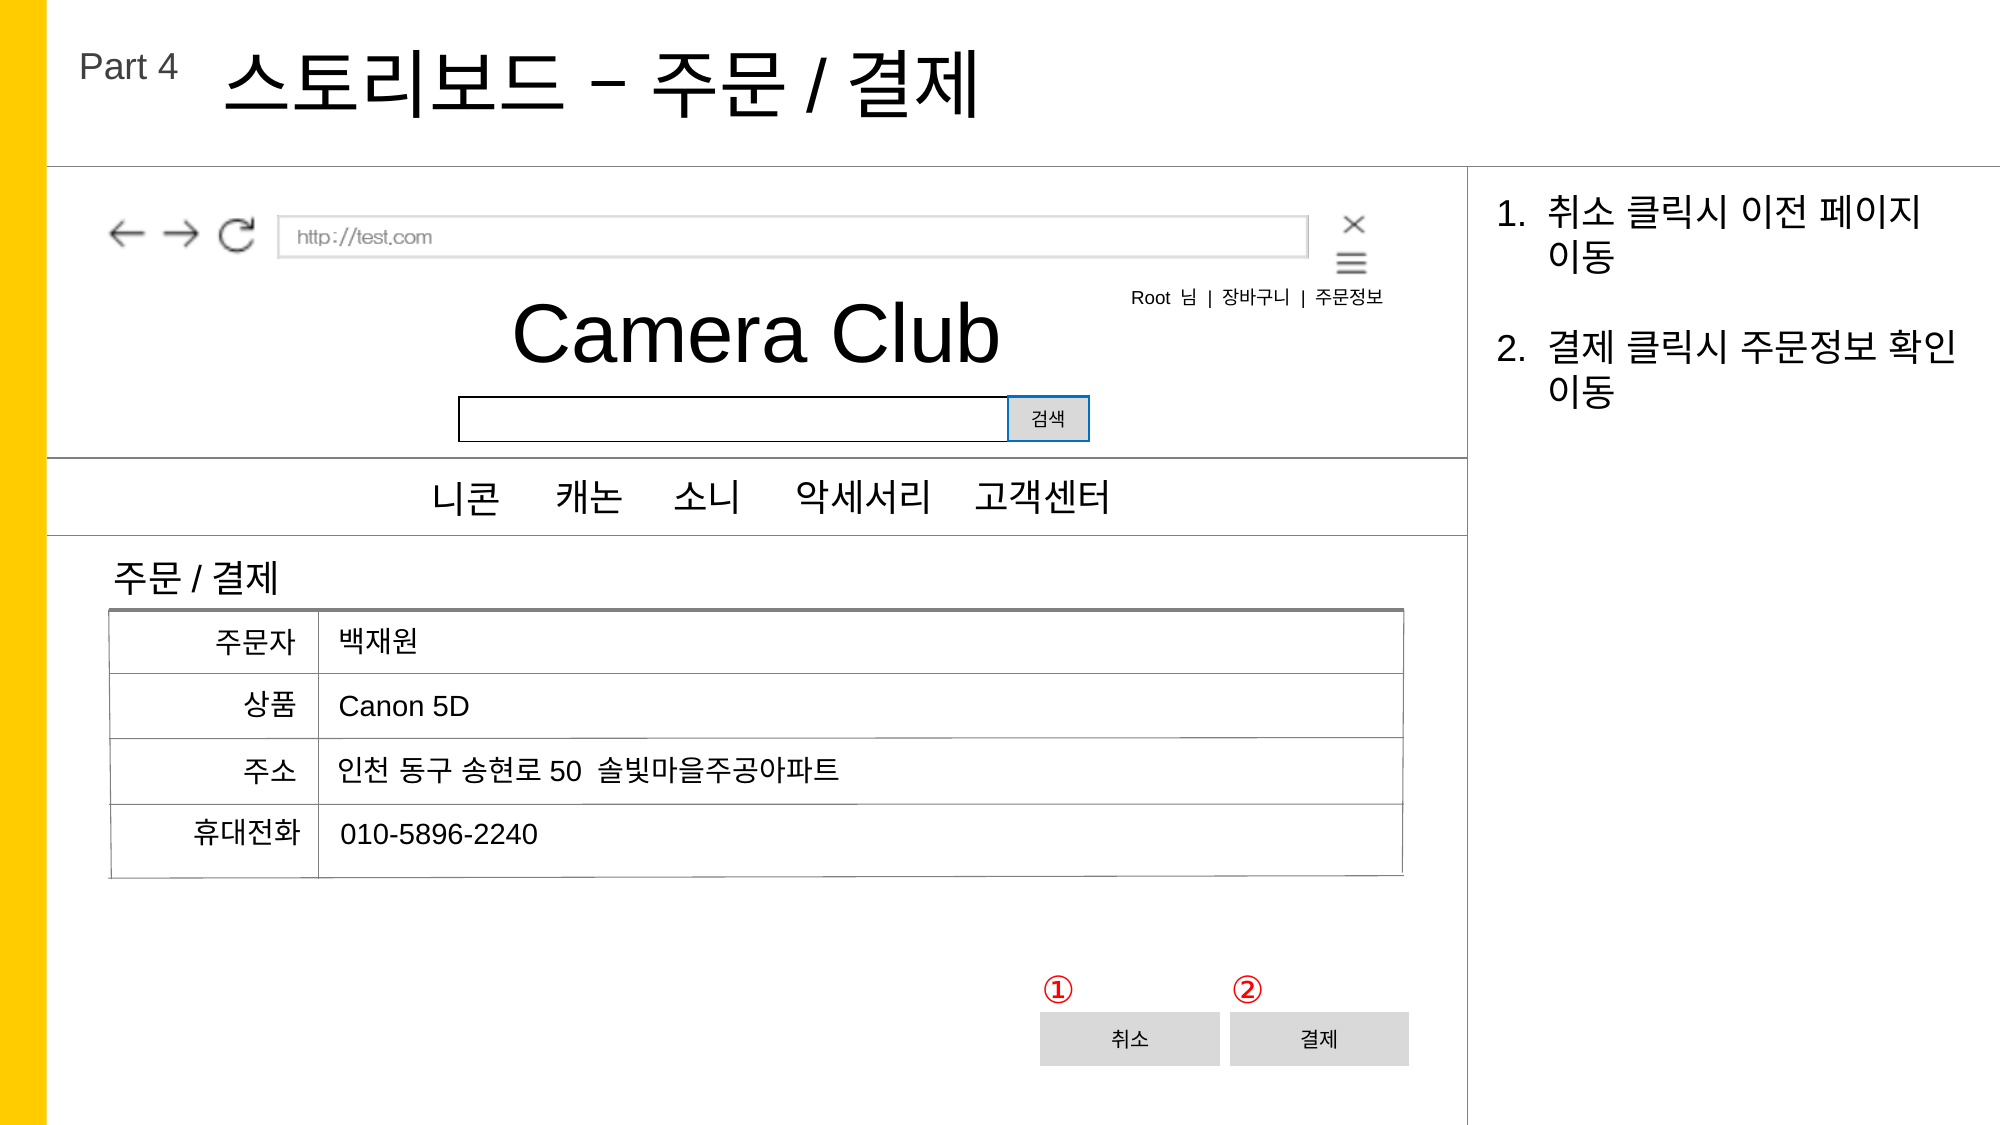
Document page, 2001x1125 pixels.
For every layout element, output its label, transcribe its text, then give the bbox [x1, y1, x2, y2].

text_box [108, 609, 112, 875]
text_box 010-5896-2240 [325, 808, 1133, 858]
text_box [0, 0, 48, 1125]
text_box 휴대전화 [179, 807, 317, 857]
text_box ② [1216, 958, 1280, 1018]
text_box 소니 [658, 467, 758, 527]
text_box 결제 [1230, 1012, 1409, 1066]
text_box 악세서리 [780, 467, 949, 527]
text_box Part 4 [64, 34, 194, 95]
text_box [108, 875, 1404, 879]
text_box 주문/결제 [98, 547, 295, 607]
text_box Root 님 | 장바구니 | 주문정보 [1116, 278, 1399, 316]
text_box 주문자 [200, 617, 312, 667]
text_box 니콘 [416, 468, 516, 529]
text_box Canon 5D [323, 679, 1131, 730]
text_box 상품 [229, 678, 313, 729]
picture [276, 215, 1310, 260]
text_box 주소 [229, 745, 313, 796]
text_box 1. 취소 클릭시 이전 페이지 이동 2. 결제 클릭시 주문정보 확인 이동 [1481, 181, 1974, 557]
picture [1326, 209, 1380, 286]
picture [100, 212, 264, 260]
text_box 고객센터 [959, 467, 1128, 527]
text_box 인천 동구 송현로50 솔빛마을주공아파트 [322, 744, 1130, 795]
text_box 스토리보드 – 주문/결제 [208, 30, 998, 136]
text_box Camera Club [497, 272, 1017, 387]
text_box ① [1026, 958, 1091, 1018]
text_box 취소 [1040, 1012, 1220, 1066]
text_box 캐논 [540, 467, 640, 527]
text_box 백재원 [324, 616, 529, 666]
text_box [458, 396, 1090, 443]
text_box 검색 [1007, 395, 1090, 442]
